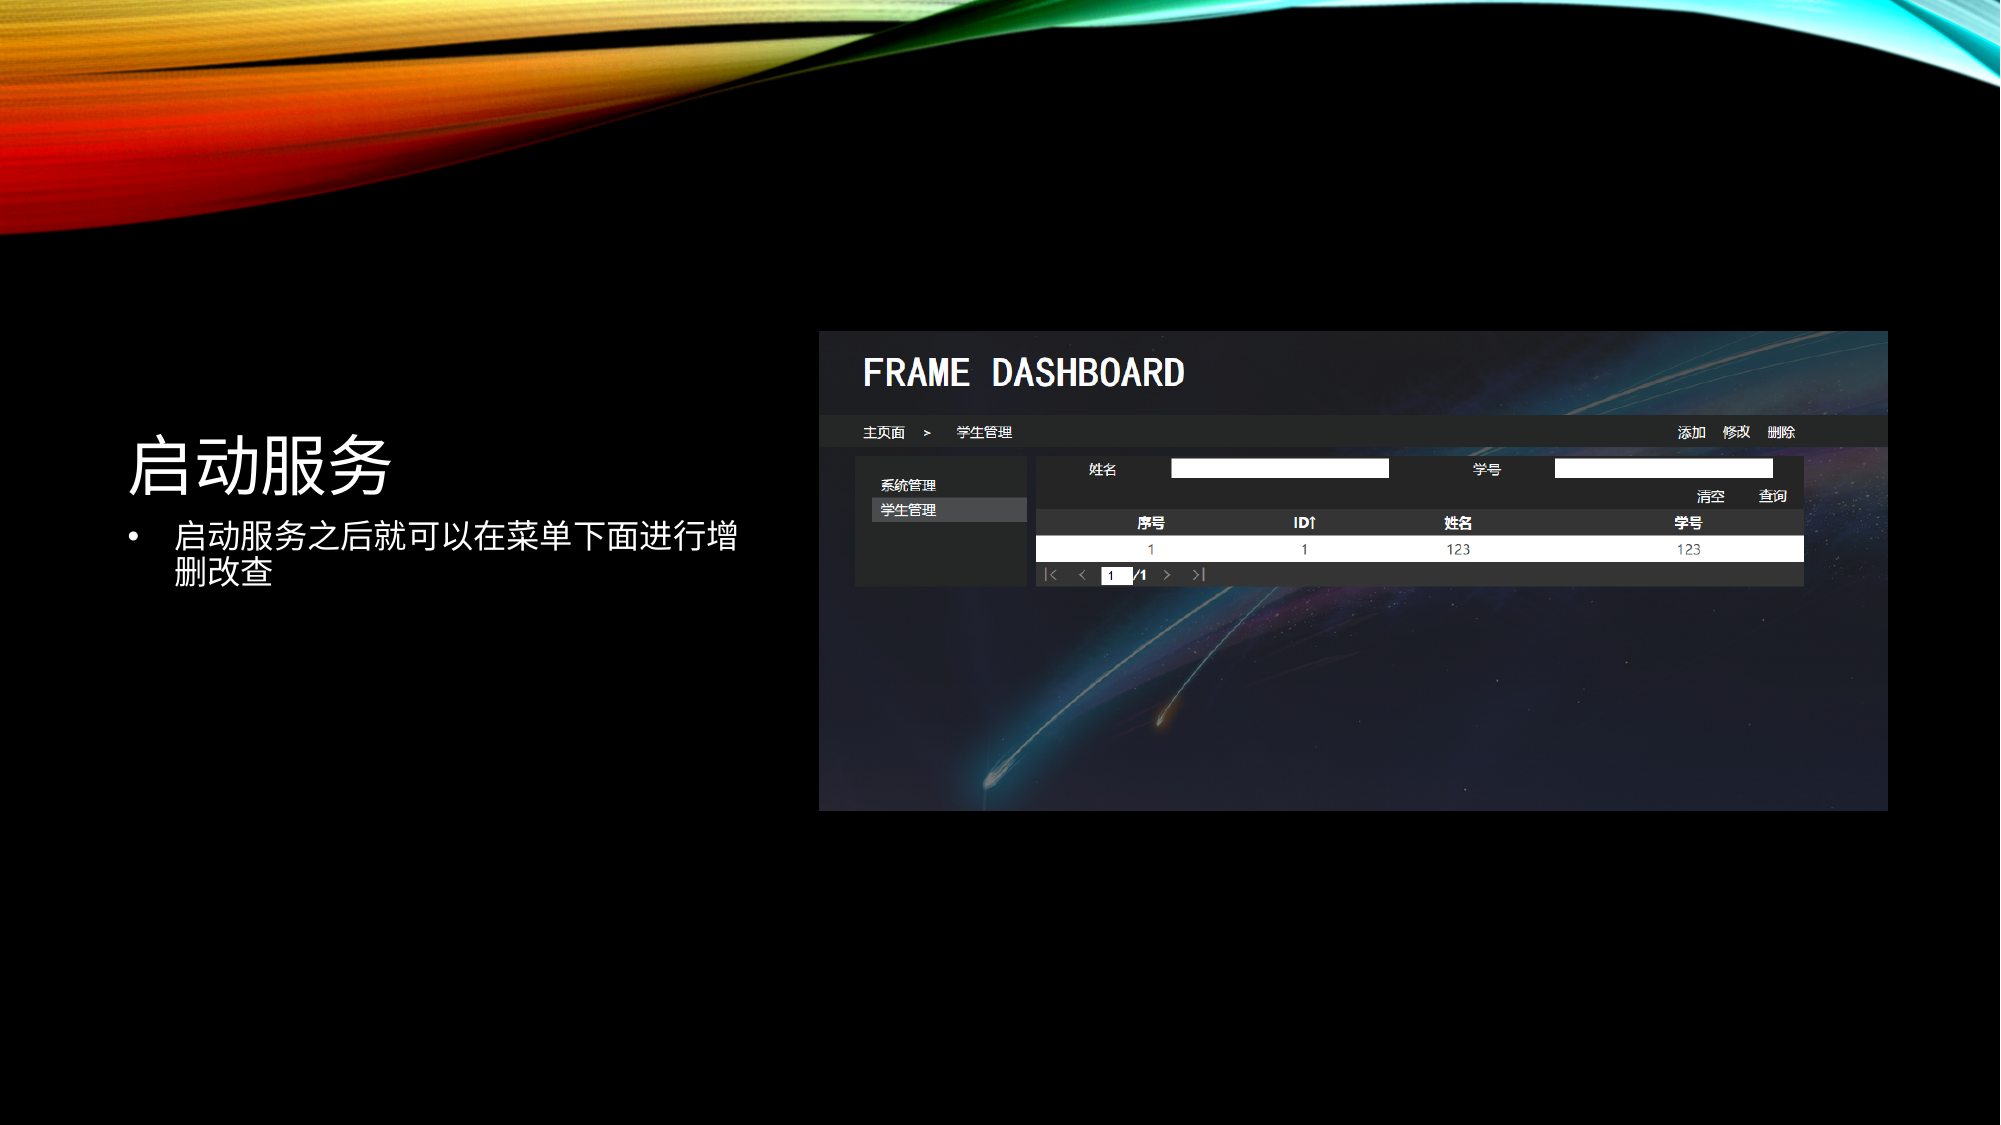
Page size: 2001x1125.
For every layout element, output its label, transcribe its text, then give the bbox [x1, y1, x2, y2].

list 启动服务之后就可以在菜单下面进行增删改查 [112, 512, 788, 1021]
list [819, 331, 1888, 811]
title 启动服务 [112, 249, 788, 512]
picture [0, 0, 2000, 237]
